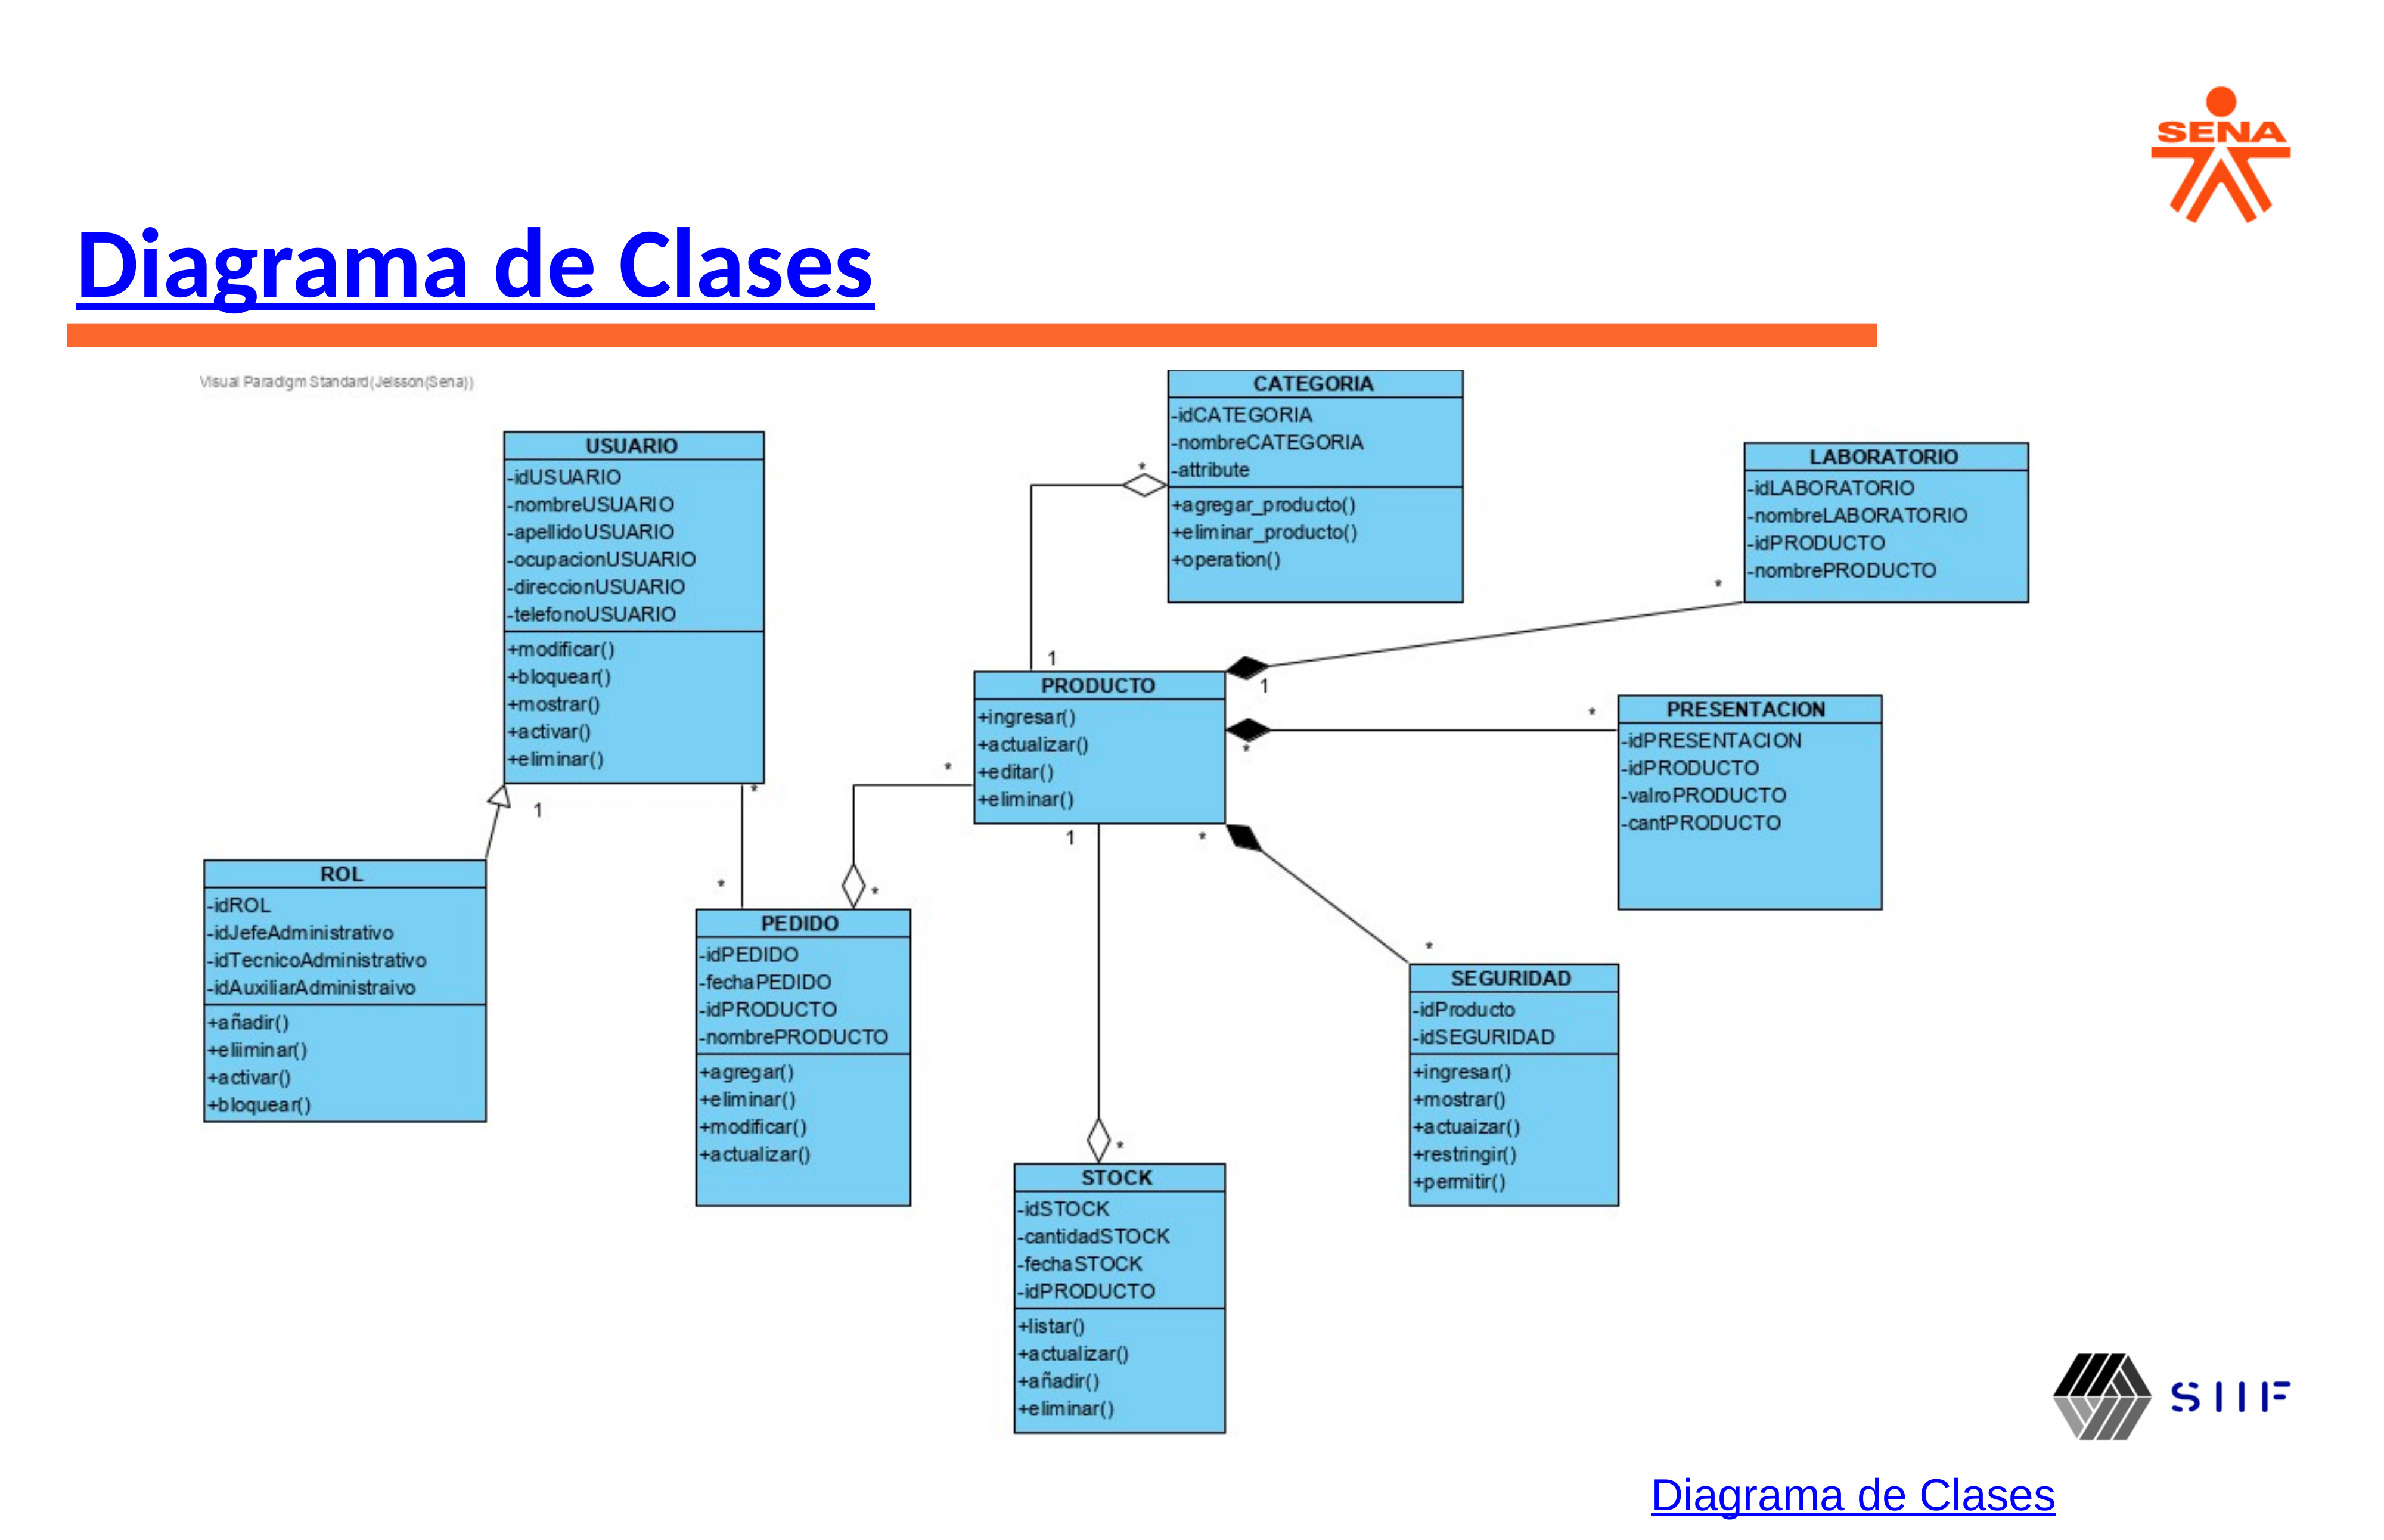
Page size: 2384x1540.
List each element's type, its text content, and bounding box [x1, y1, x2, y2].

text_box [67, 323, 1877, 347]
picture [0, 0, 2384, 1540]
text_box Diagrama de Clases [1642, 1461, 2066, 1525]
text_box Diagrama de Clases [0, 119, 1118, 324]
